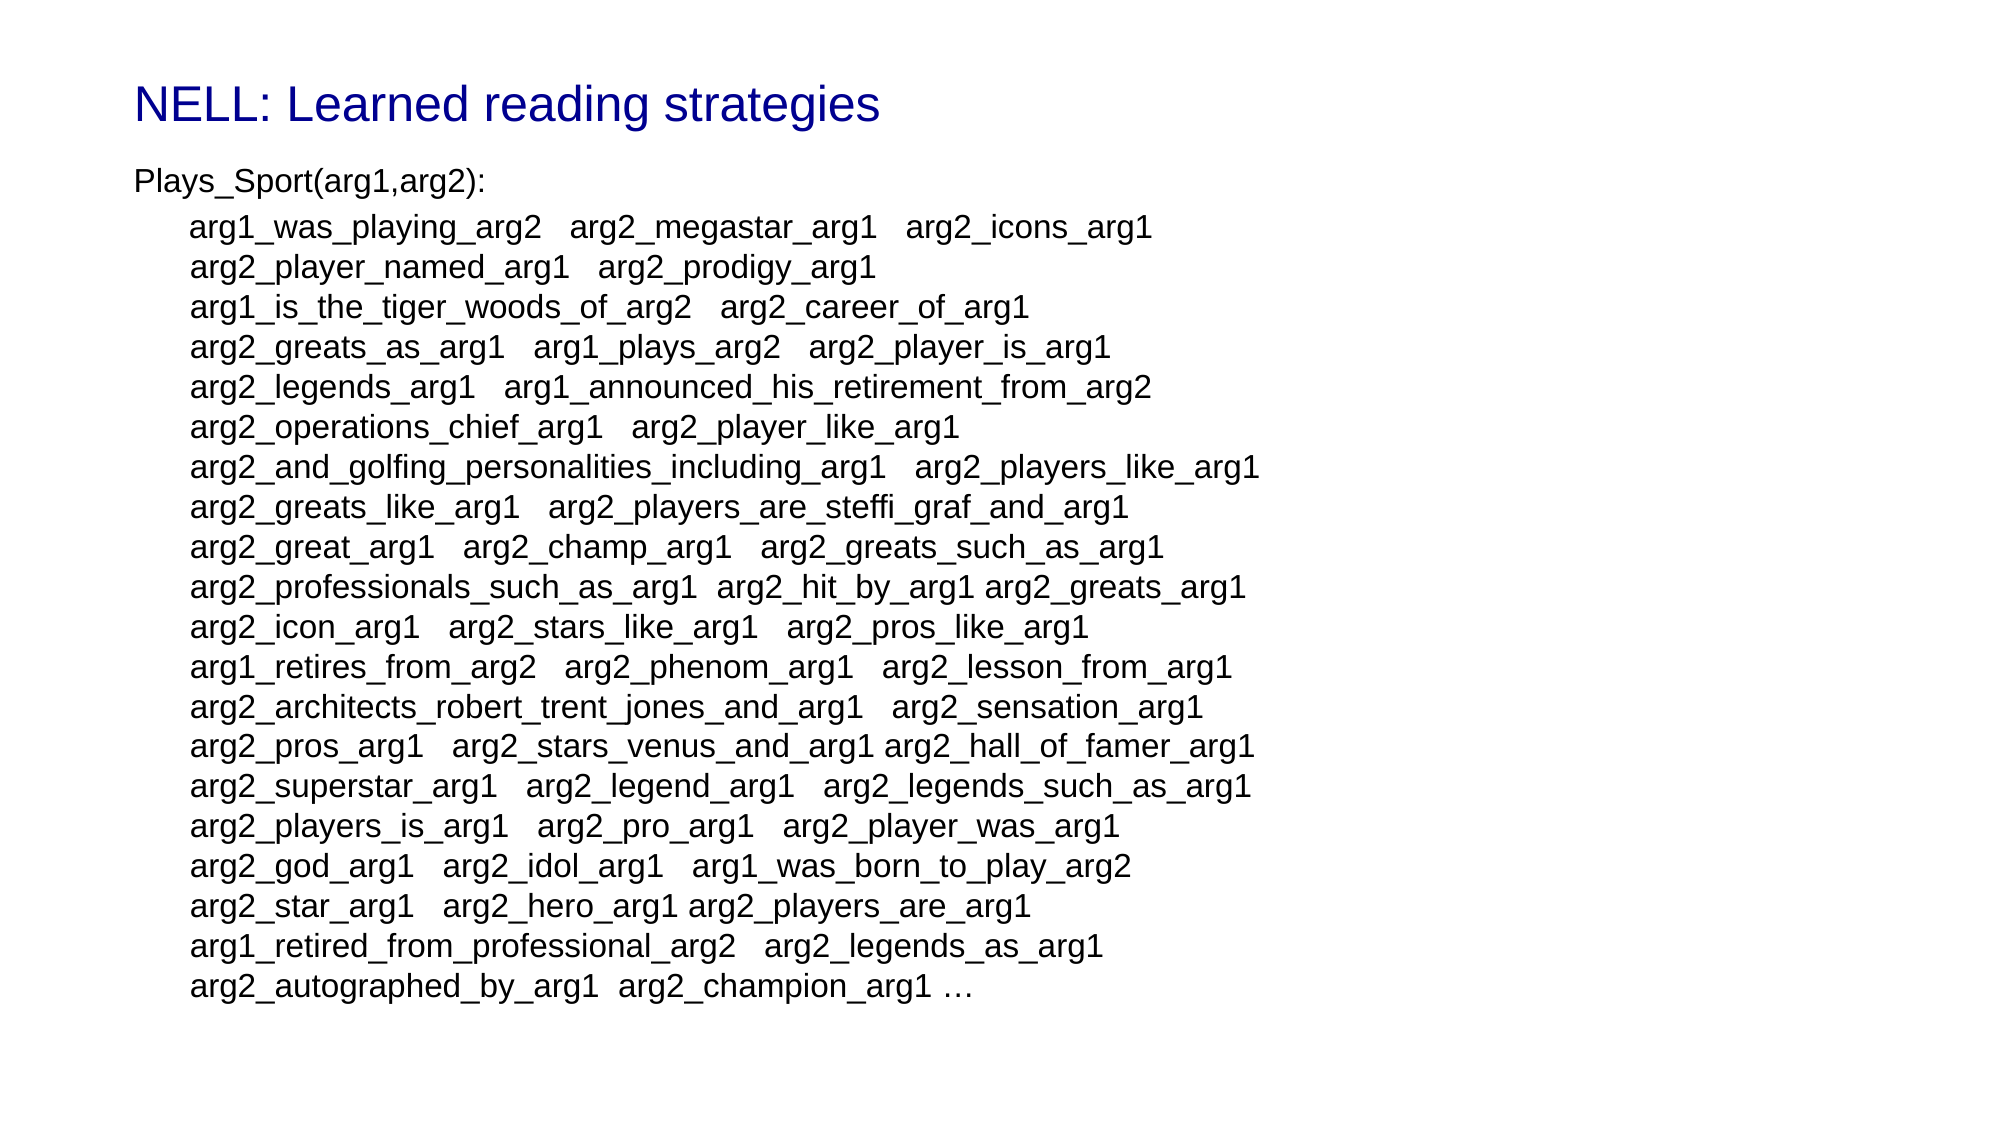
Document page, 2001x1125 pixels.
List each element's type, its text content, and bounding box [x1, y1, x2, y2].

title NELL: Learned reading strategies [118, 64, 1394, 140]
text_box Plays_Sport(arg1,arg2): arg1_was_playing_arg2 arg2_megastar_arg1 arg2_icons_arg1 arg2_player_named_arg1 arg2_prodigy_arg1 arg1_is_the_tiger_woods_of_arg2 arg2_career_of_arg1 arg2_greats_as_arg1 arg1_plays_arg2 arg2_player_is_arg1 arg2_legends_arg1 arg1_announced_his_retirement_from_arg2 arg2_operations_chief_arg1 arg2_player_like_arg1 arg2_and_golfing_personalities_including_arg1 arg2_players_like_arg1 arg2_greats_like_arg1 arg2_players_are_steffi_graf_and_arg1 arg2_great_arg1 arg2_champ_arg1 arg2_greats_such_as_arg1 arg2_professionals_such_as_arg1 arg2_hit_by_arg1 arg2_greats_arg1 arg2_icon_arg1 arg2_stars_like_arg1 arg2_pros_like_arg1 arg1_retires_from_arg2 arg2_phenom_arg1 arg2_lesson_from_arg1 arg2_architects_robert_trent_jones_and_arg1 arg2_sensation_arg1 arg2_pros_arg1 arg2_stars_venus_and_arg1 arg2_hall_of_famer_arg1 arg2_superstar_arg1 arg2_legend_arg1 arg2_legends_such_as_arg1 arg2_players_is_arg1 arg2_pro_arg1 arg2_player_was_arg1 arg2_god_arg1 arg2_idol_arg1 arg1_was_born_to_play_arg2 arg2_star_arg1 arg2_hero_arg1 arg2_players_are_arg1 arg1_retired_from_professional_arg2 arg2_legends_as_arg1 arg2_autographed_by_arg1 arg2_champion_arg1 … [118, 151, 1369, 1040]
